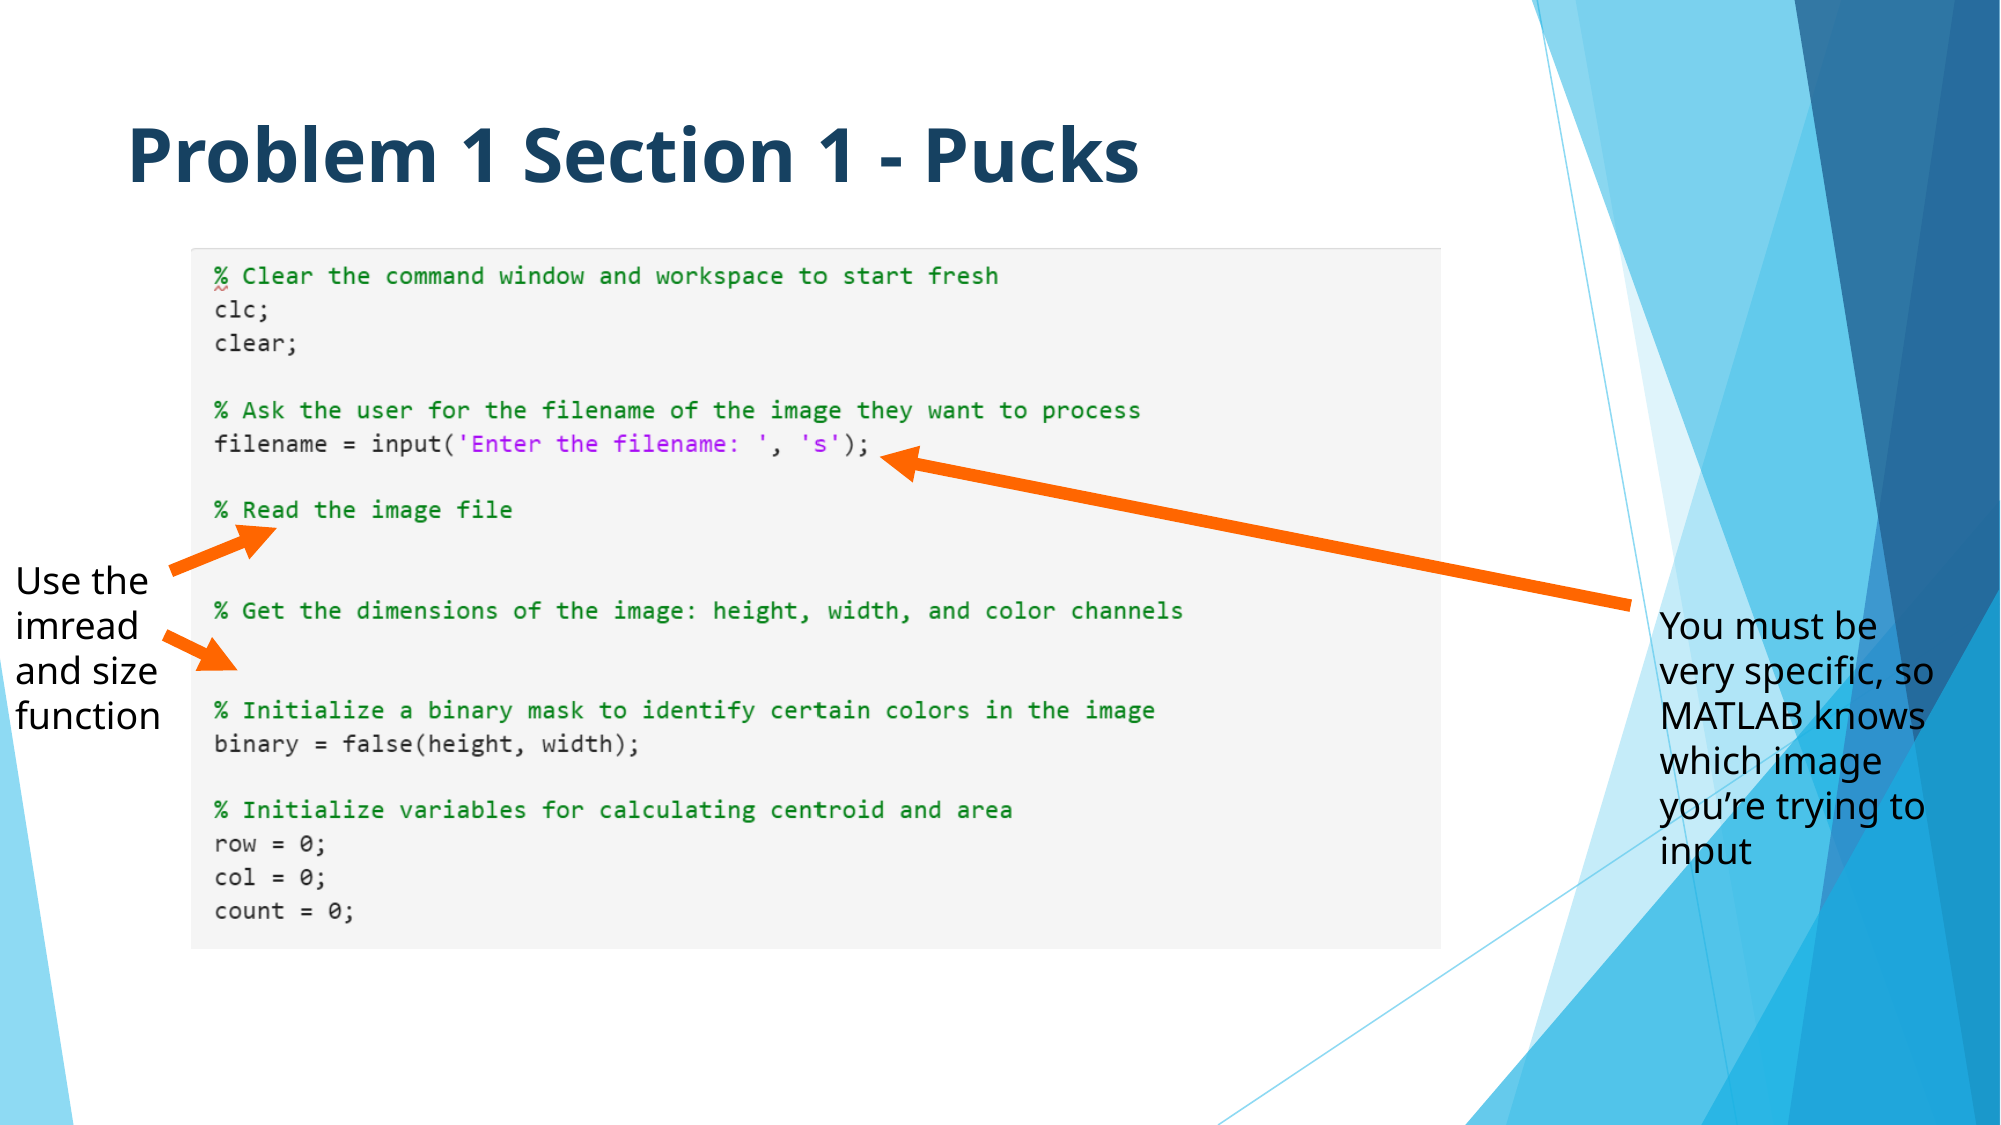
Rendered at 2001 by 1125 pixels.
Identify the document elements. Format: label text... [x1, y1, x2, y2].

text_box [879, 456, 1632, 606]
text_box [164, 634, 238, 671]
picture [191, 239, 1442, 949]
text_box You must be very specific, so MATLAB knows which image you’re trying to input [1644, 594, 1961, 880]
title Problem 1 Section 1 - Pucks [111, 99, 1522, 317]
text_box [170, 527, 278, 572]
text_box Use the imread and size function [0, 549, 186, 745]
